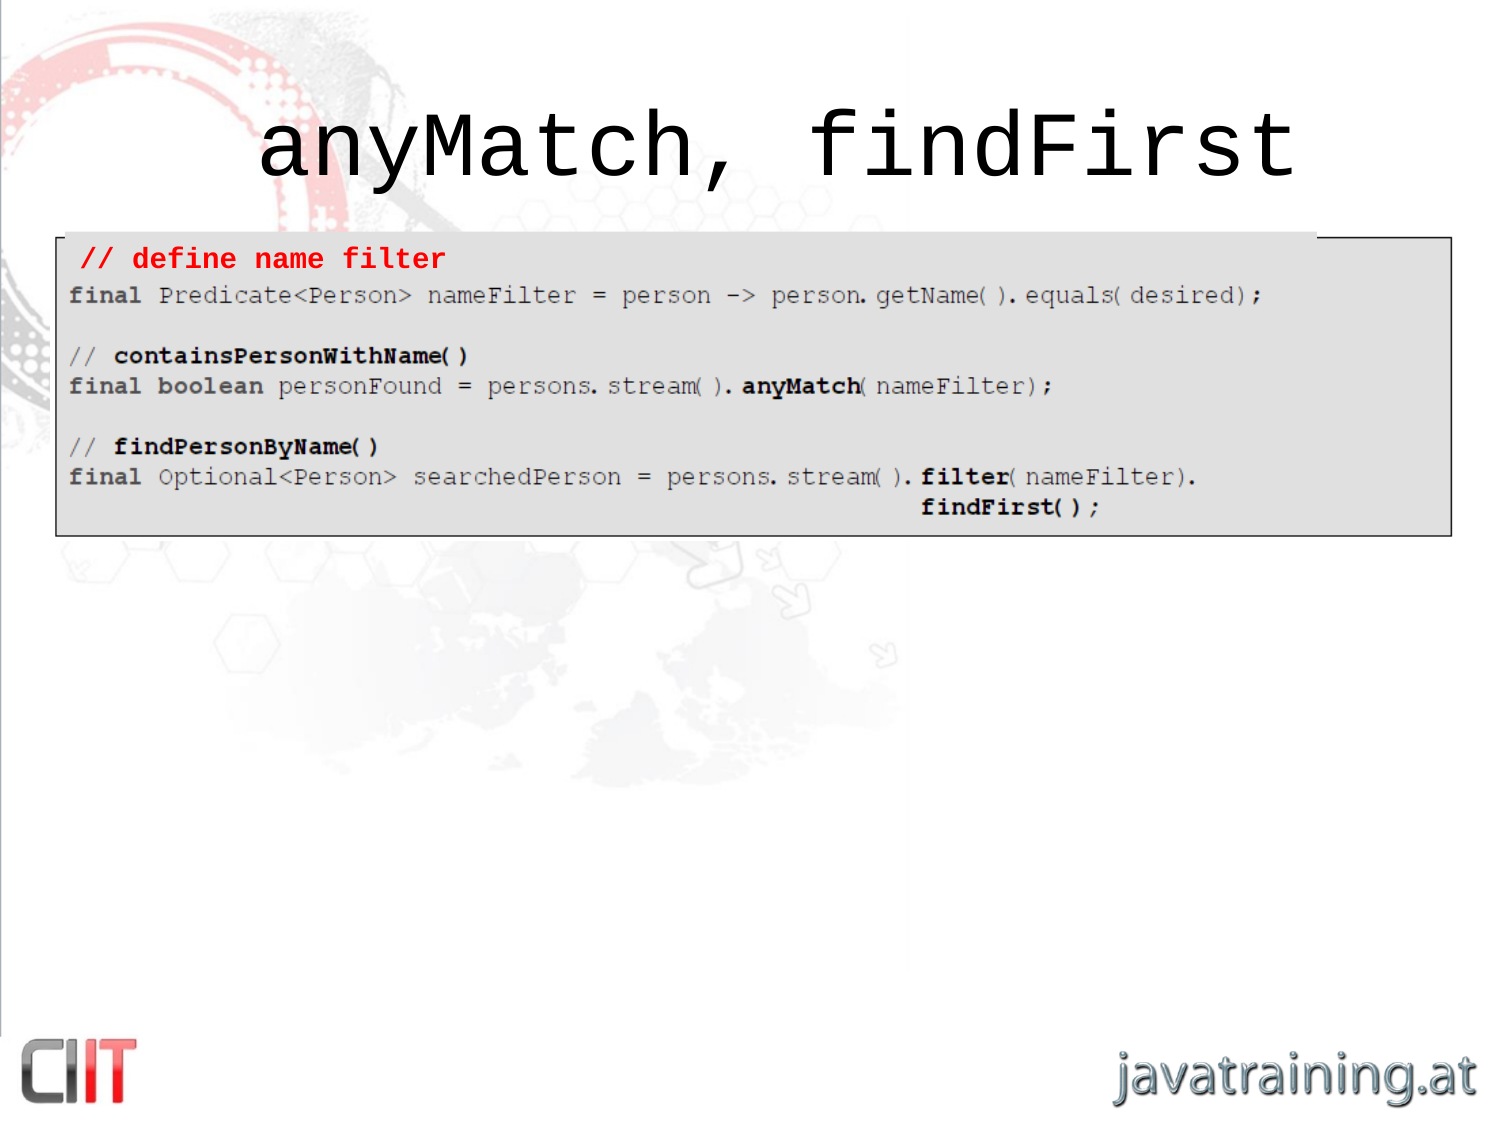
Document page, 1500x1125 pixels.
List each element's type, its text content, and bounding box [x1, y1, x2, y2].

picture [0, 0, 1500, 1125]
title anyMatch, findFirst [75, 45, 1483, 233]
